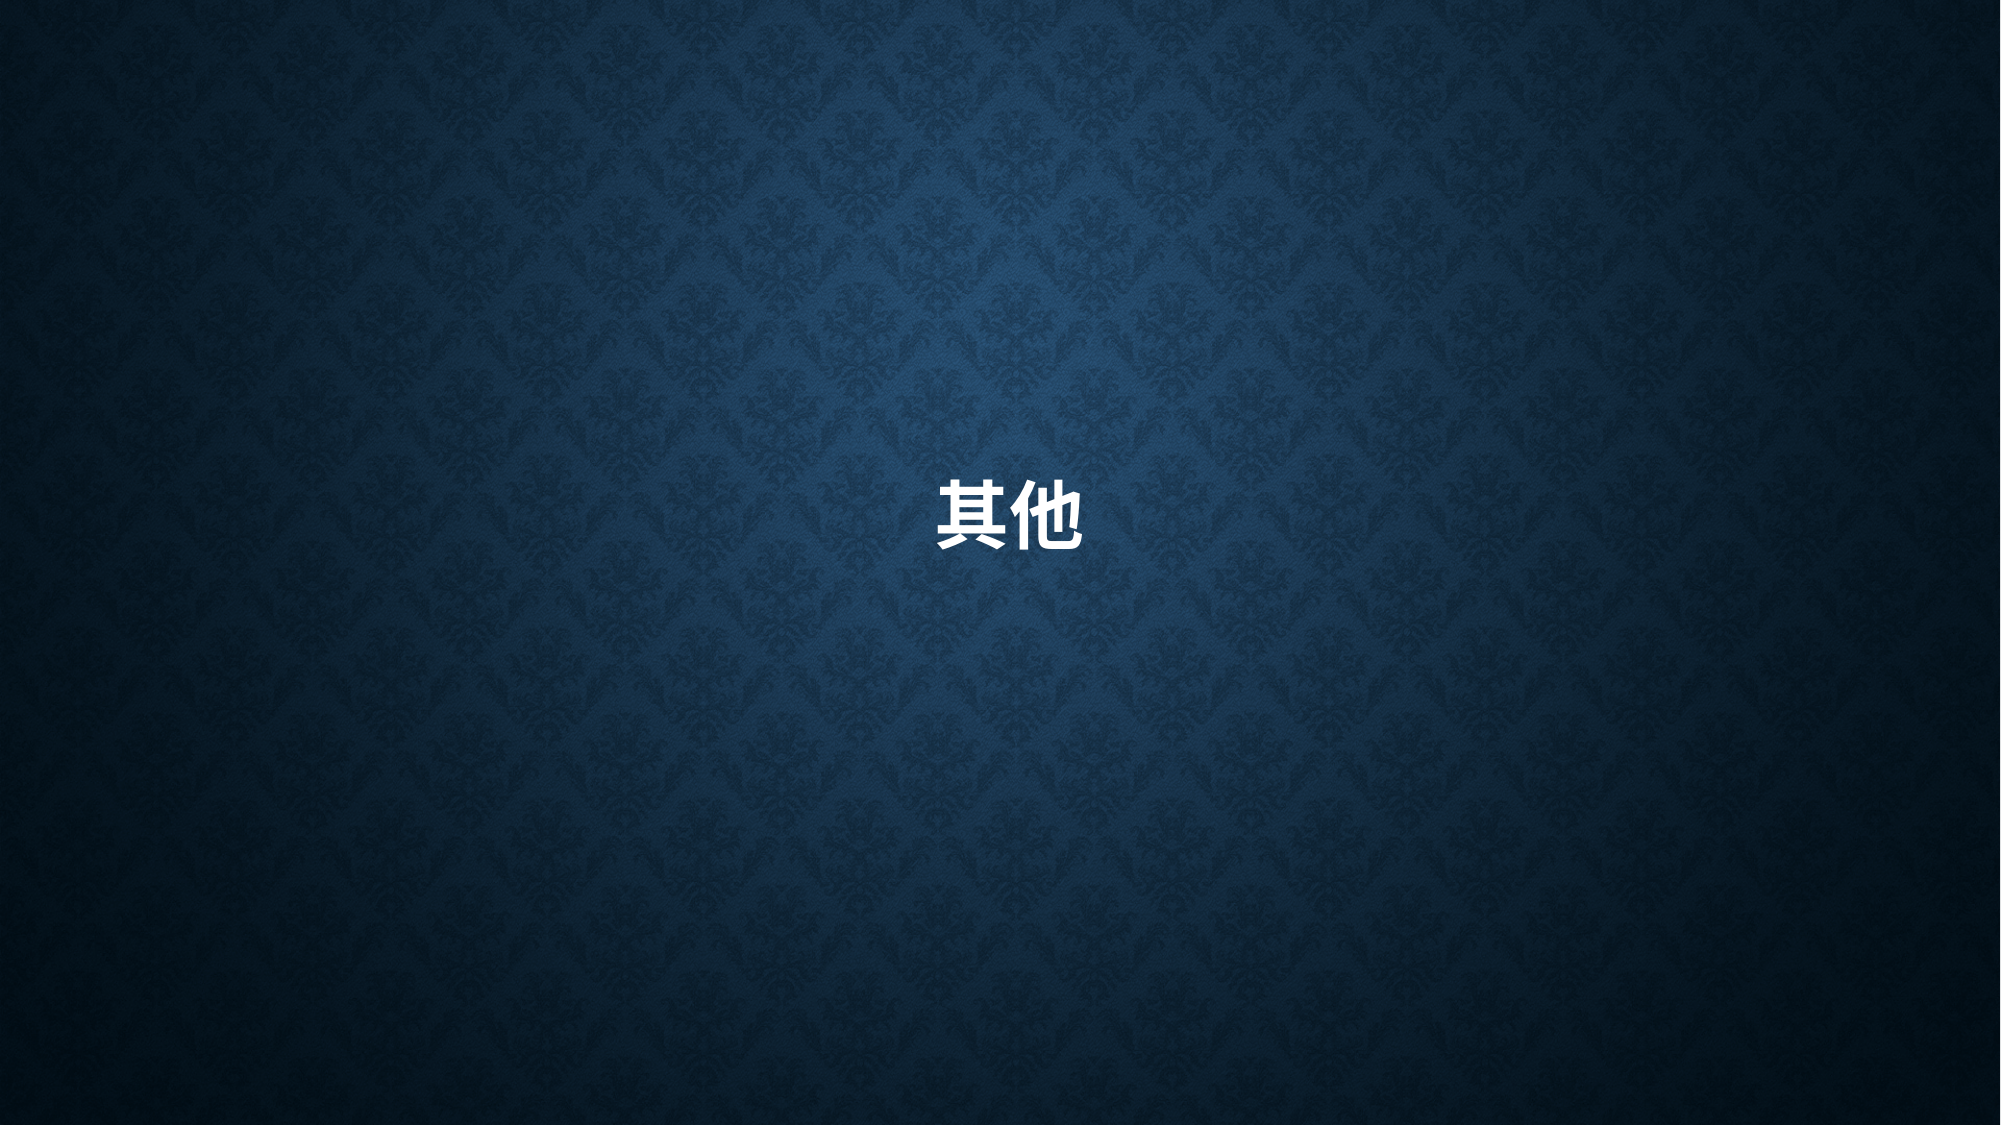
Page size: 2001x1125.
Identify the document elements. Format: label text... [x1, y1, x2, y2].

title 其他 [160, 410, 1859, 629]
